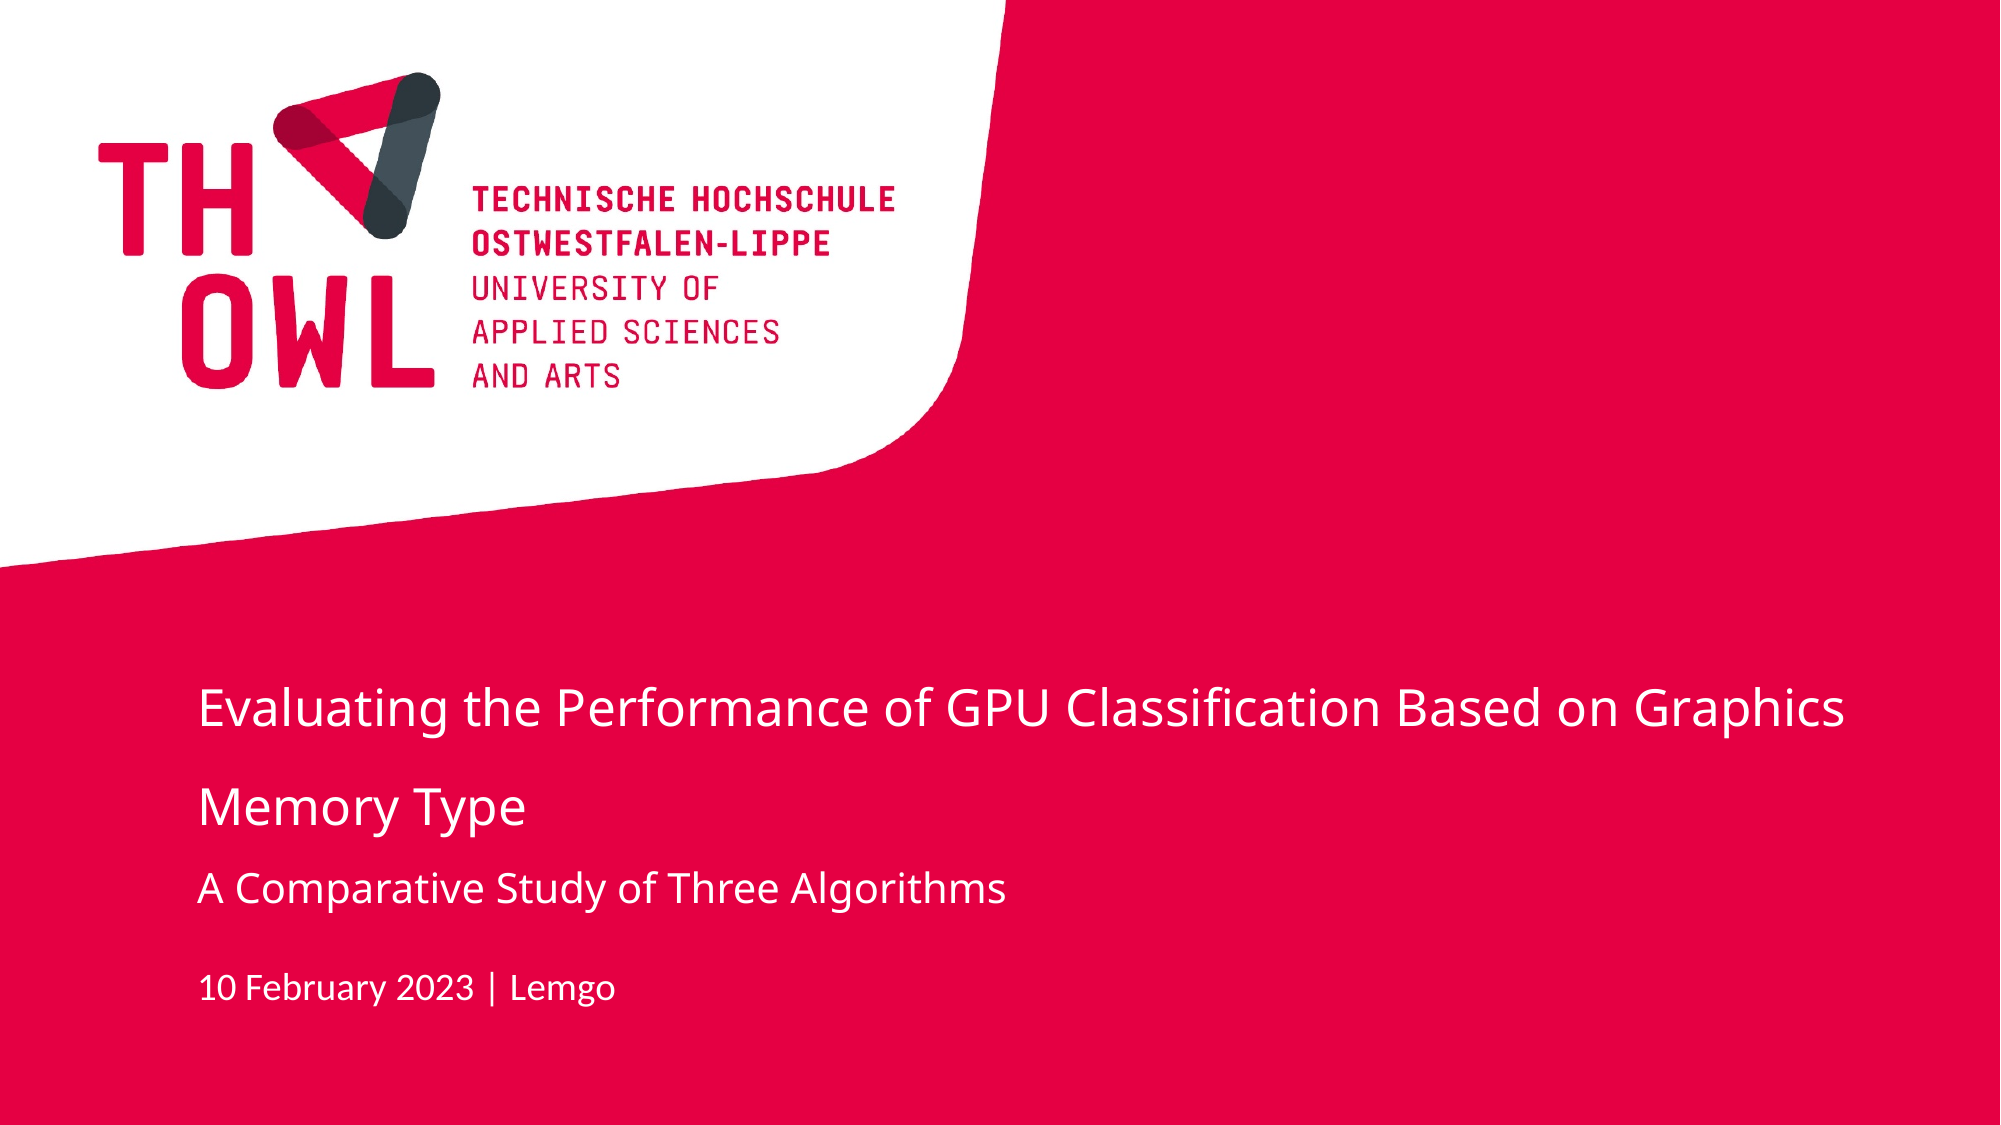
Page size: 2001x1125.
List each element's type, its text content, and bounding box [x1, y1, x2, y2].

list Evaluating the Performance of GPU Classification Based on Graphics Memory Type [182, 630, 1917, 844]
list 10 February 2023 | Lemgo [182, 959, 1917, 1028]
picture [0, 0, 2000, 1125]
list A Comparative Study of Three Algorithms [182, 859, 1917, 928]
